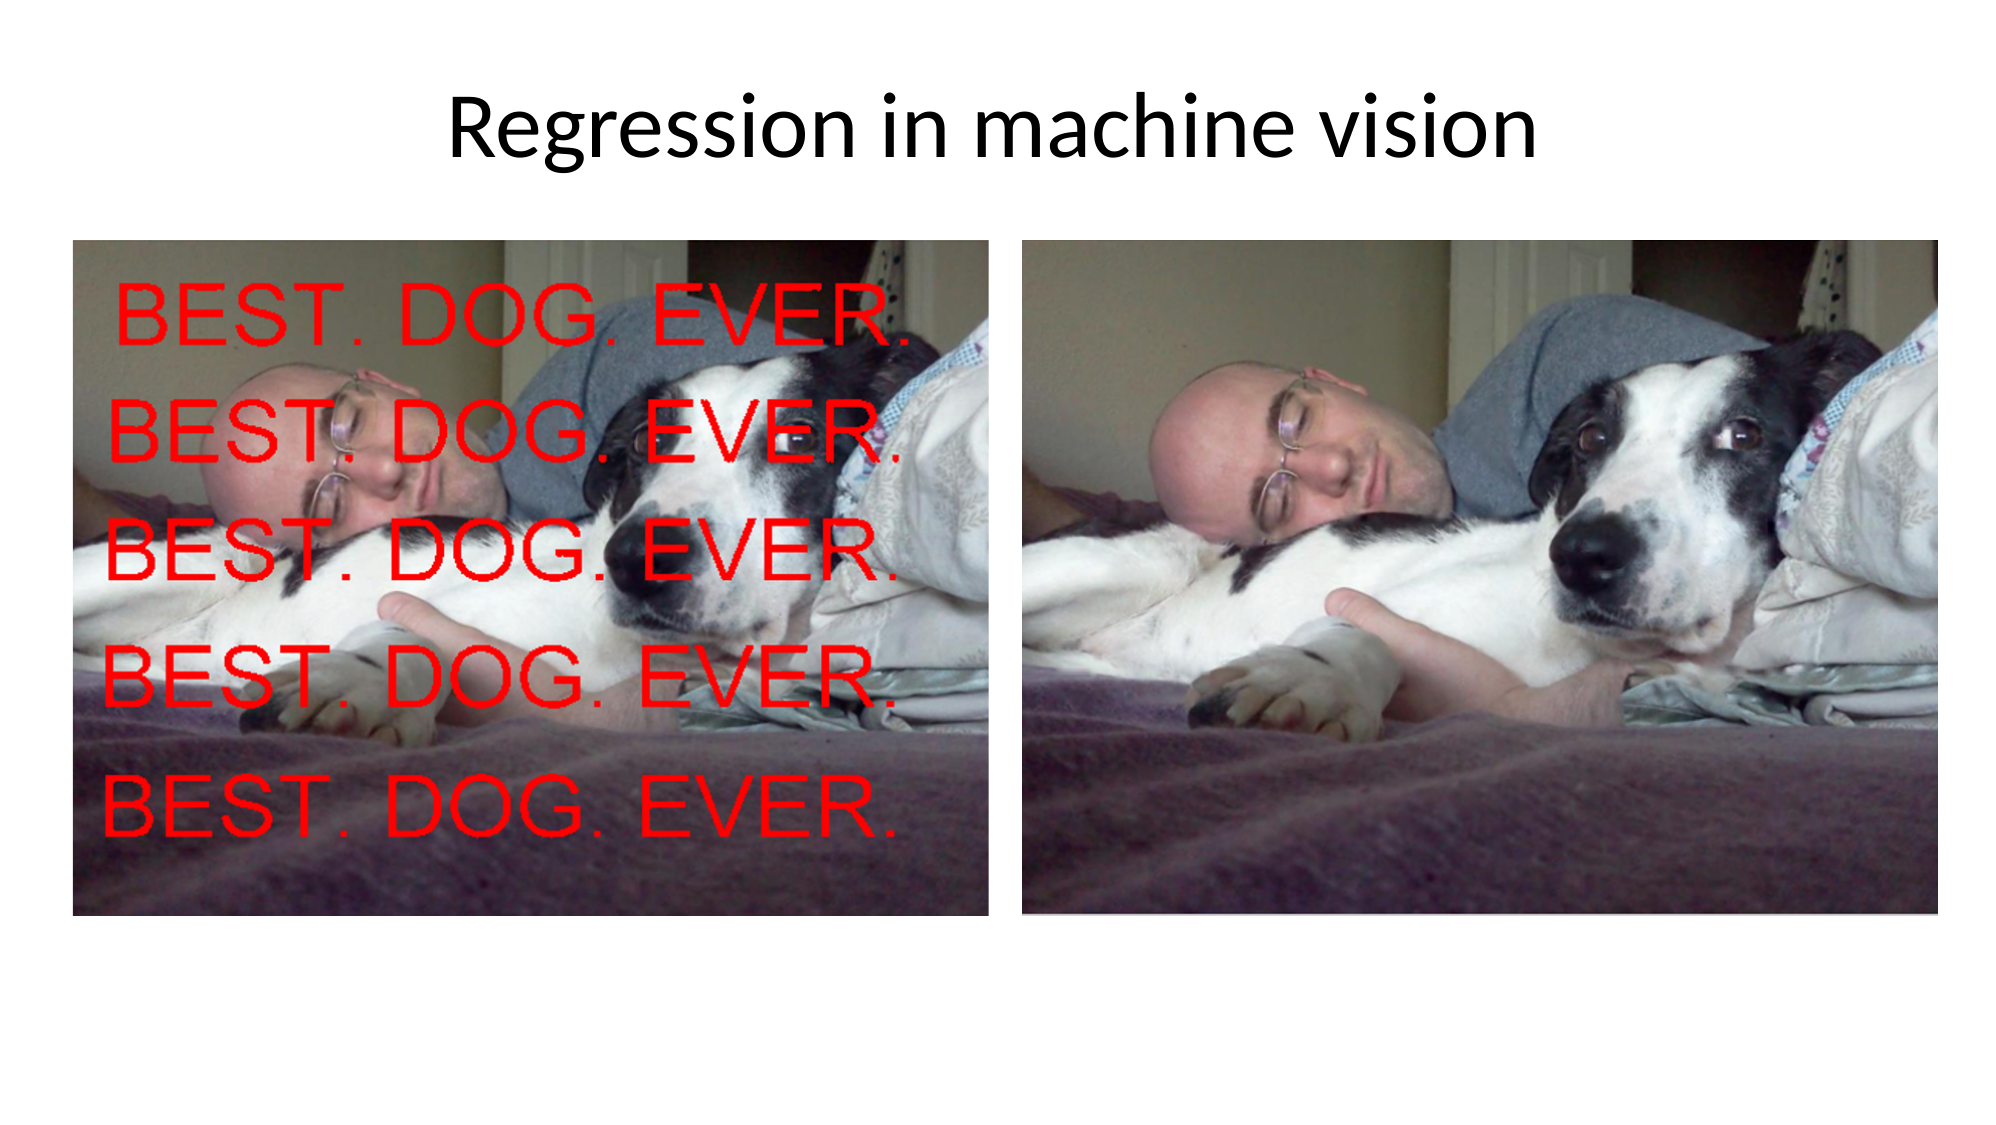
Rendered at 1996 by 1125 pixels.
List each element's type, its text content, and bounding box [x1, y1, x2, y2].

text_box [72, 240, 1938, 916]
title Regression in machine vision [95, 26, 1892, 214]
